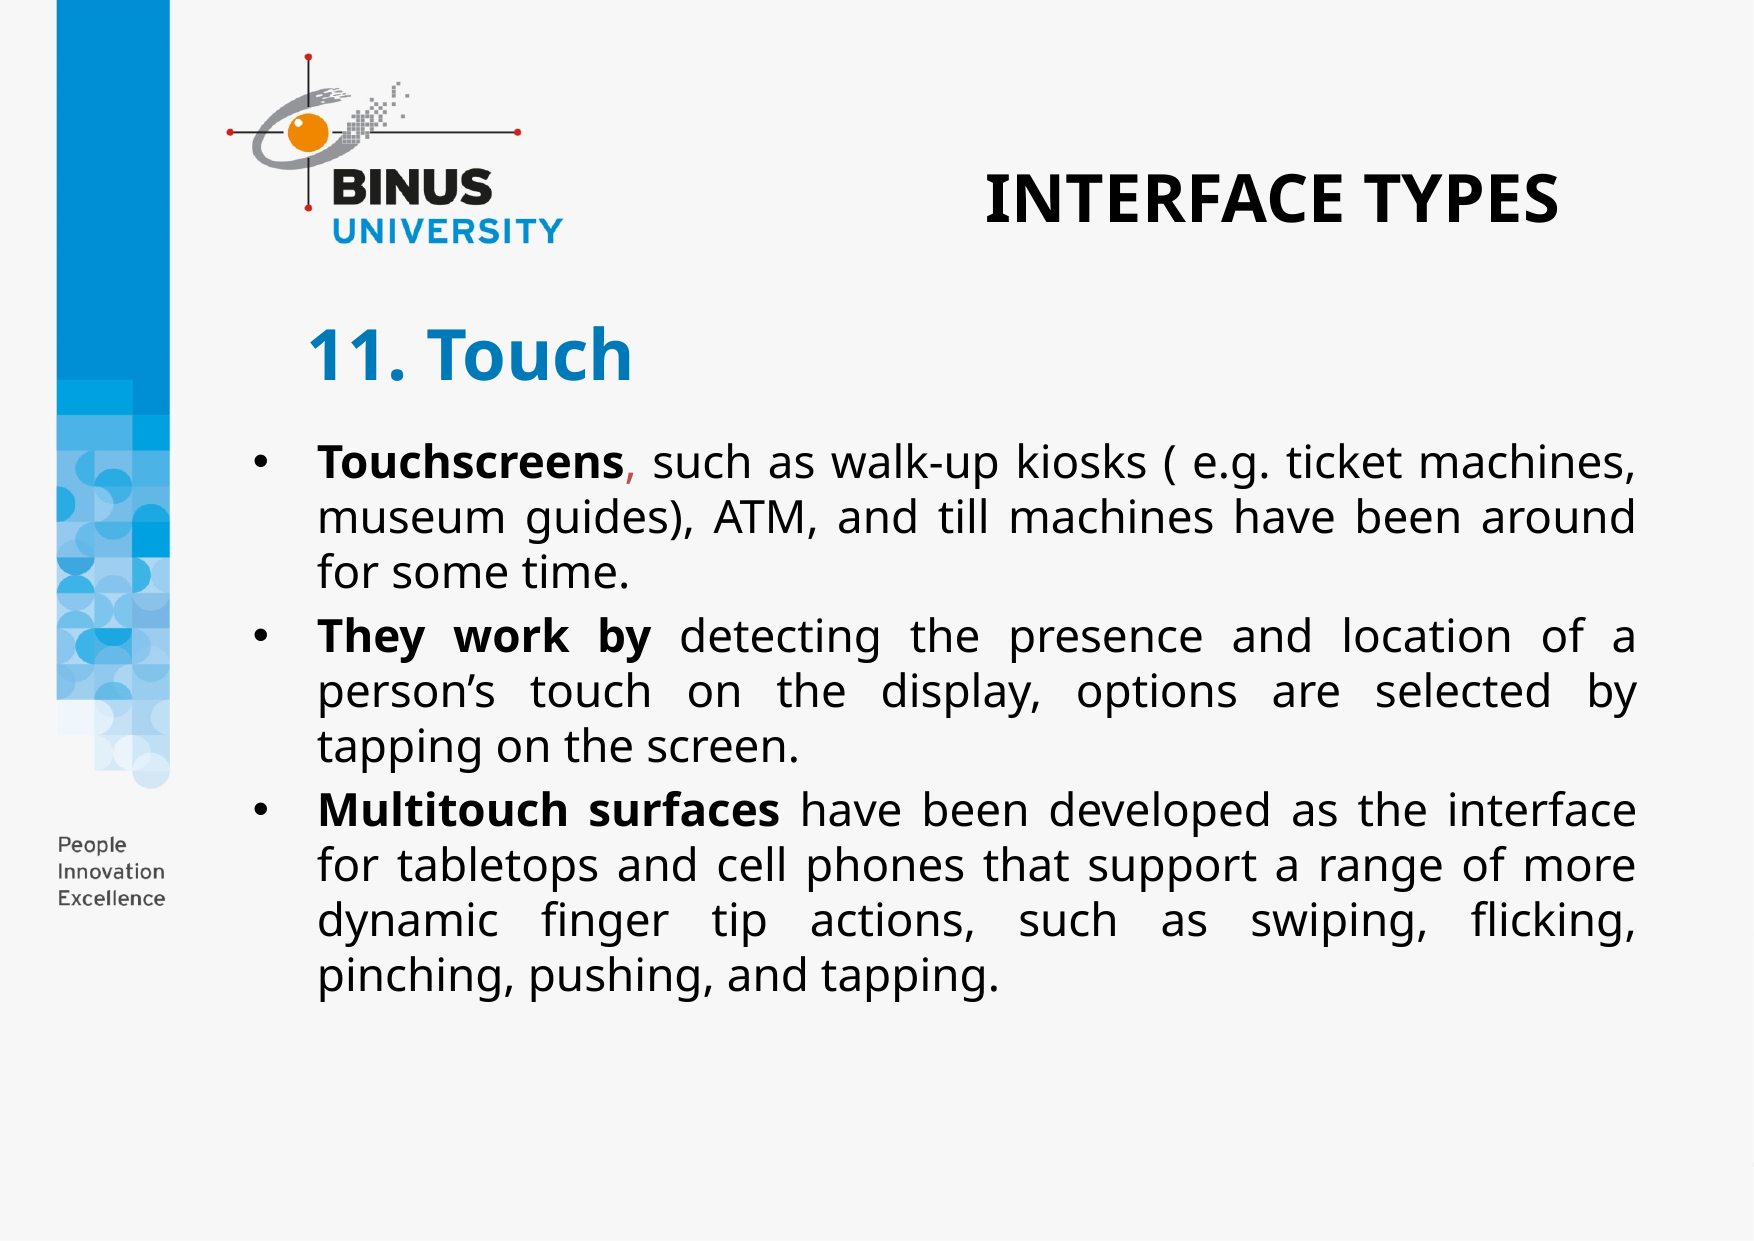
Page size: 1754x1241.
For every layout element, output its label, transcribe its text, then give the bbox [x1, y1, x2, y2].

text_box INTERFACE TYPES [968, 147, 1578, 245]
picture [0, 0, 1754, 933]
title 11. Touch [289, 280, 1601, 424]
list Touchscreens, such as walk-up kiosks ( e.g. ticket machines, museum guides), ATM, and till machines have been around for some time. They work by detecting the presence and location of a person’s touch on the display, options are selected by tapping on the screen. Multitouch surfaces have been developed as the interface for tabletops and cell phones that support a range of more dynamic finger tip actions, such as swiping, flicking, pinching, pushing, and tapping. [235, 424, 1655, 975]
